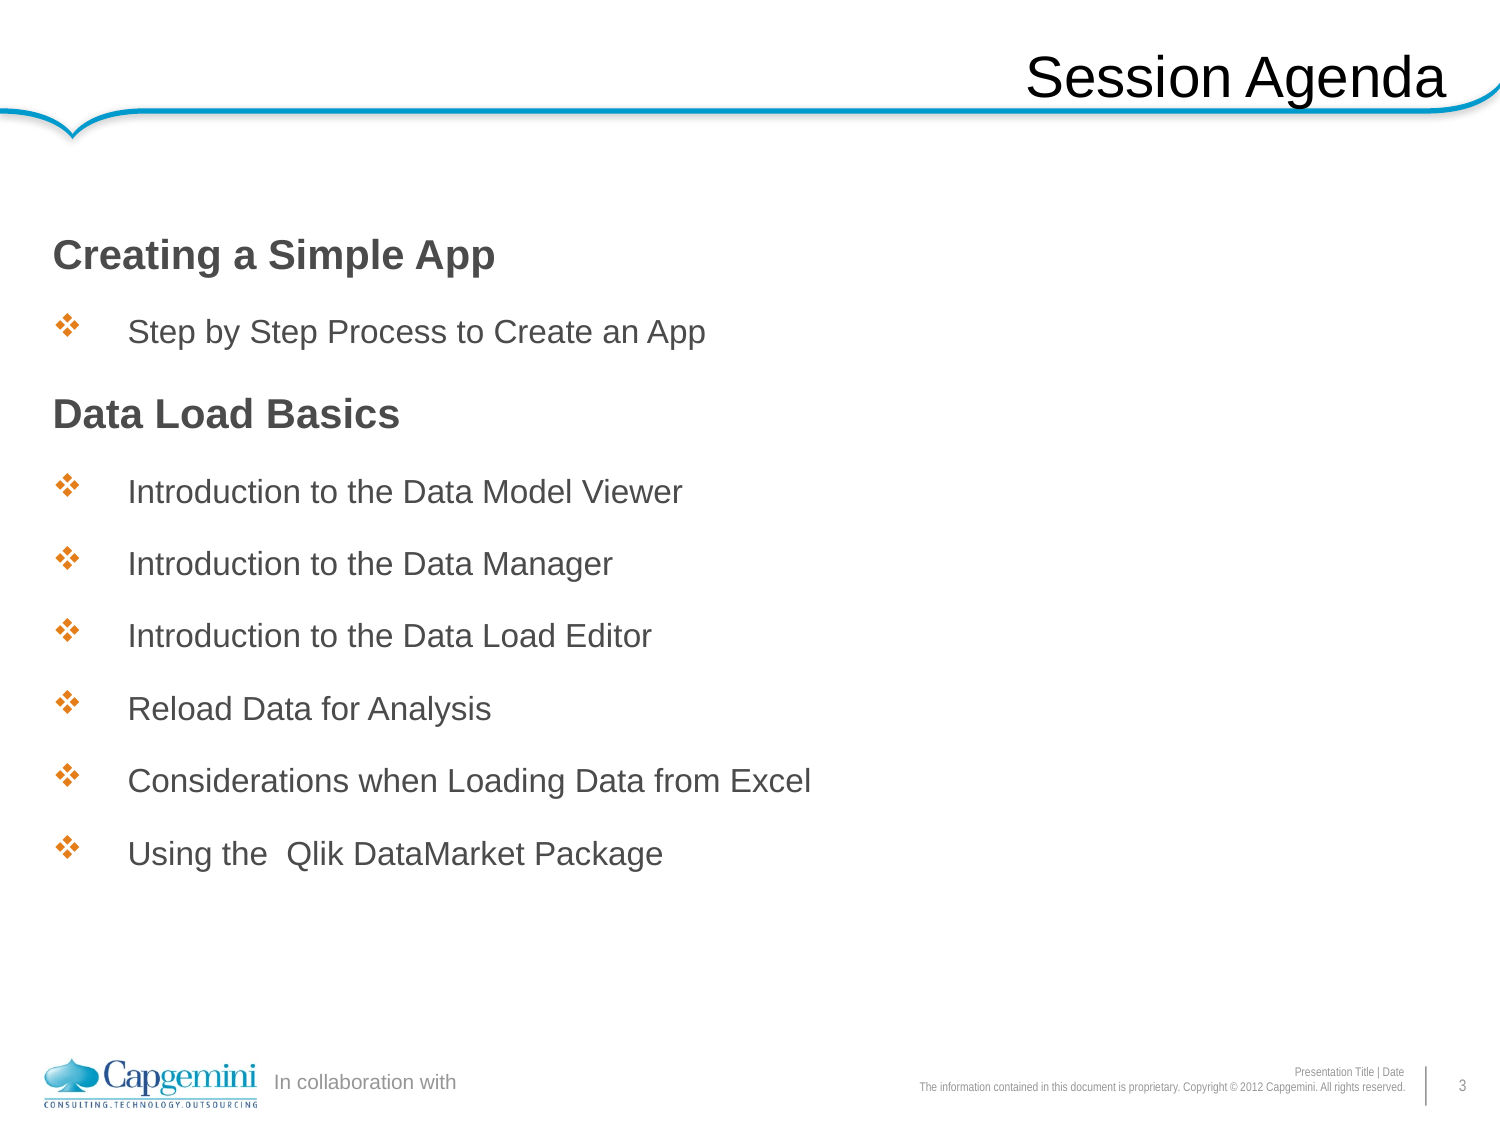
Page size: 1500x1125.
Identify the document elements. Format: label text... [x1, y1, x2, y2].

picture [44, 1058, 257, 1108]
list Creating a Simple App Step by Step Process to Create an App Data Load Basics Introduction to the Data Model Viewer Introduction to the Data Manager Introduction to the Data Load Editor Reload Data for Analysis Considerations when Loading Data from Excel Using the Qlik DataMarket Package [52, 202, 1448, 895]
title Session Agenda [0, 3, 1448, 140]
